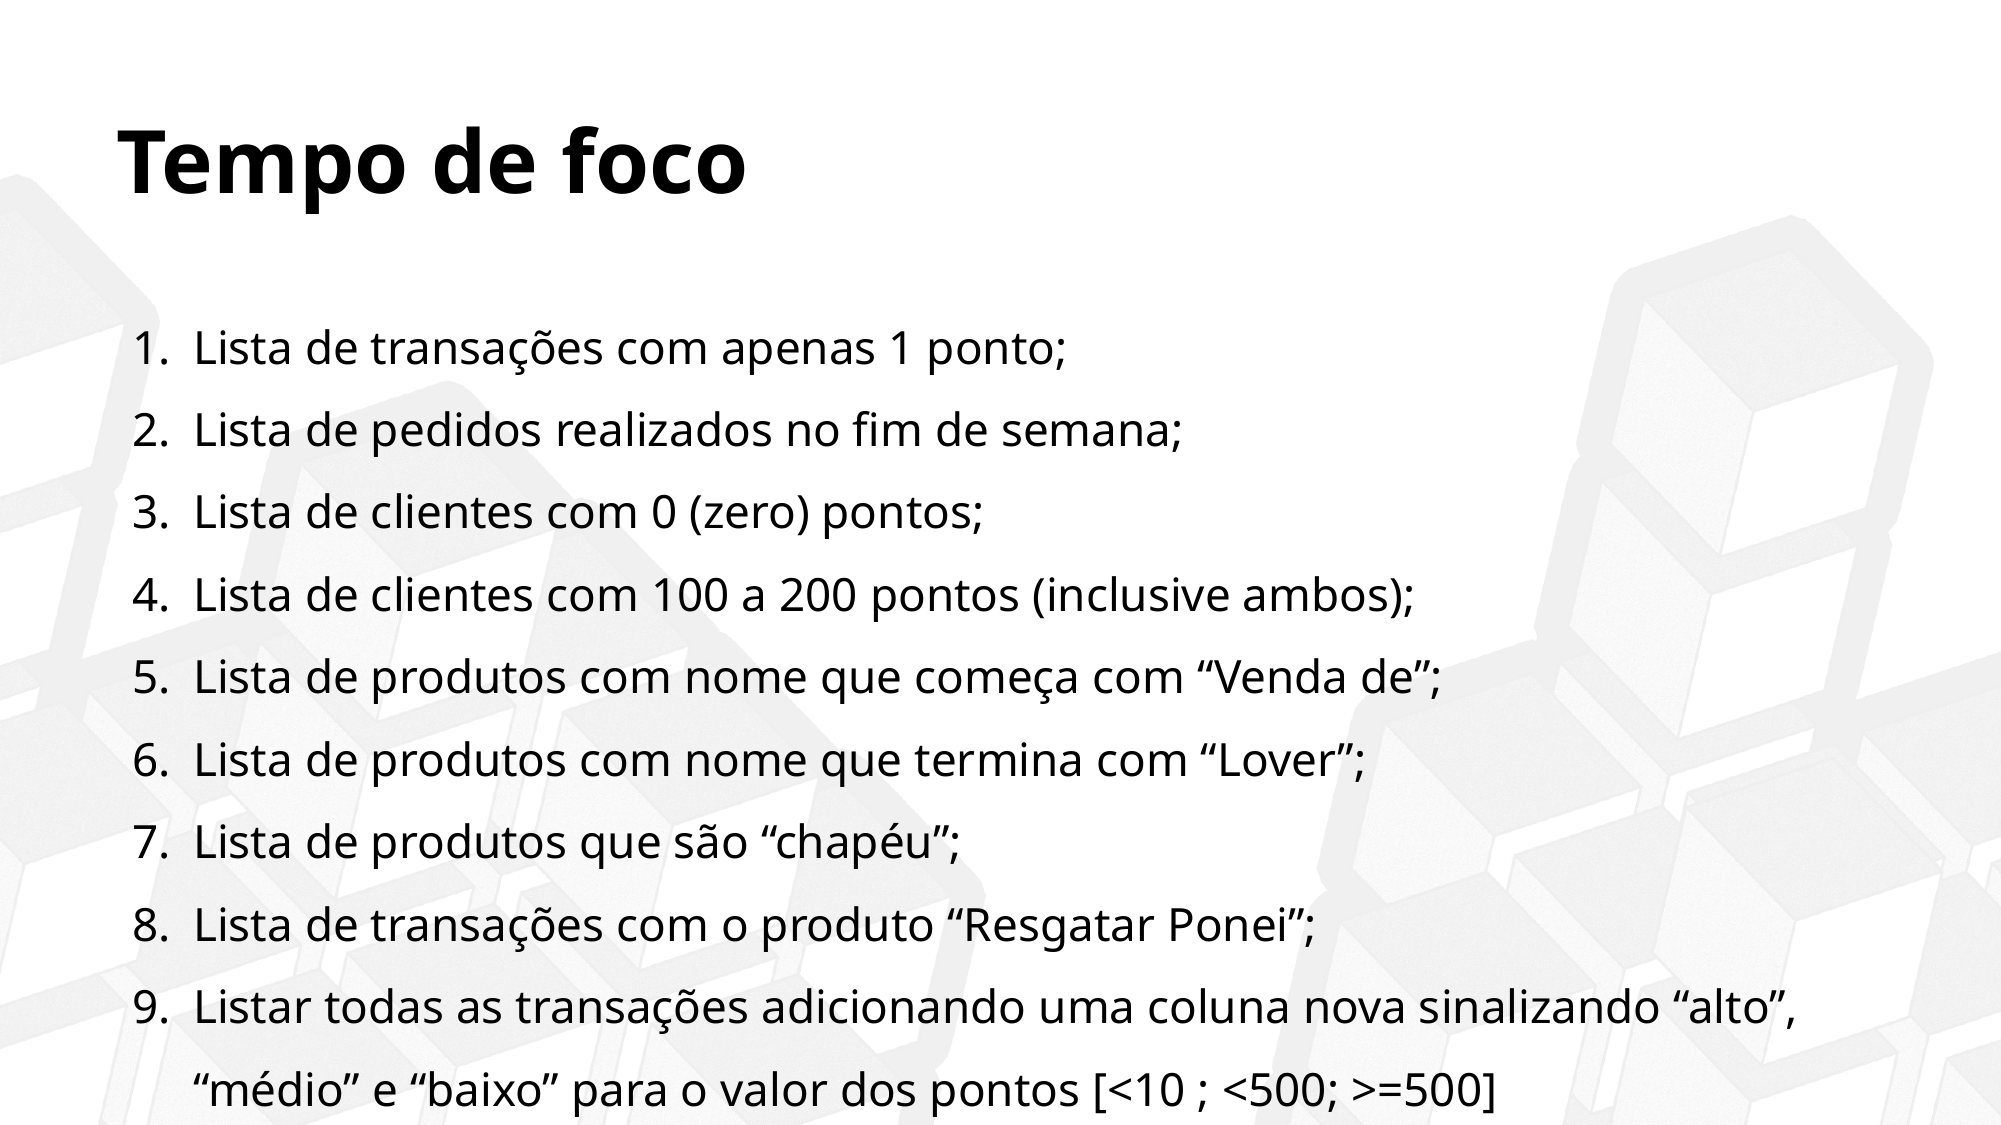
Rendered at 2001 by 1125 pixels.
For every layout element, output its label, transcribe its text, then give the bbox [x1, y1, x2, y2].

text_box Lista de transações com apenas 1 ponto; Lista de pedidos realizados no fim de semana; Lista de clientes com 0 (zero) pontos; Lista de clientes com 100 a 200 pontos (inclusive ambos); Lista de produtos com nome que começa com “Venda de”; Lista de produtos com nome que termina com “Lover”; Lista de produtos que são “chapéu”; Lista de transações com o produto “Resgatar Ponei”; Listar todas as transações adicionando uma coluna nova sinalizando “alto”, “médio” e “baixo” para o valor dos pontos [<10 ; <500; >=500] [103, 275, 1897, 1125]
text_box Tempo de foco [101, 82, 1746, 250]
